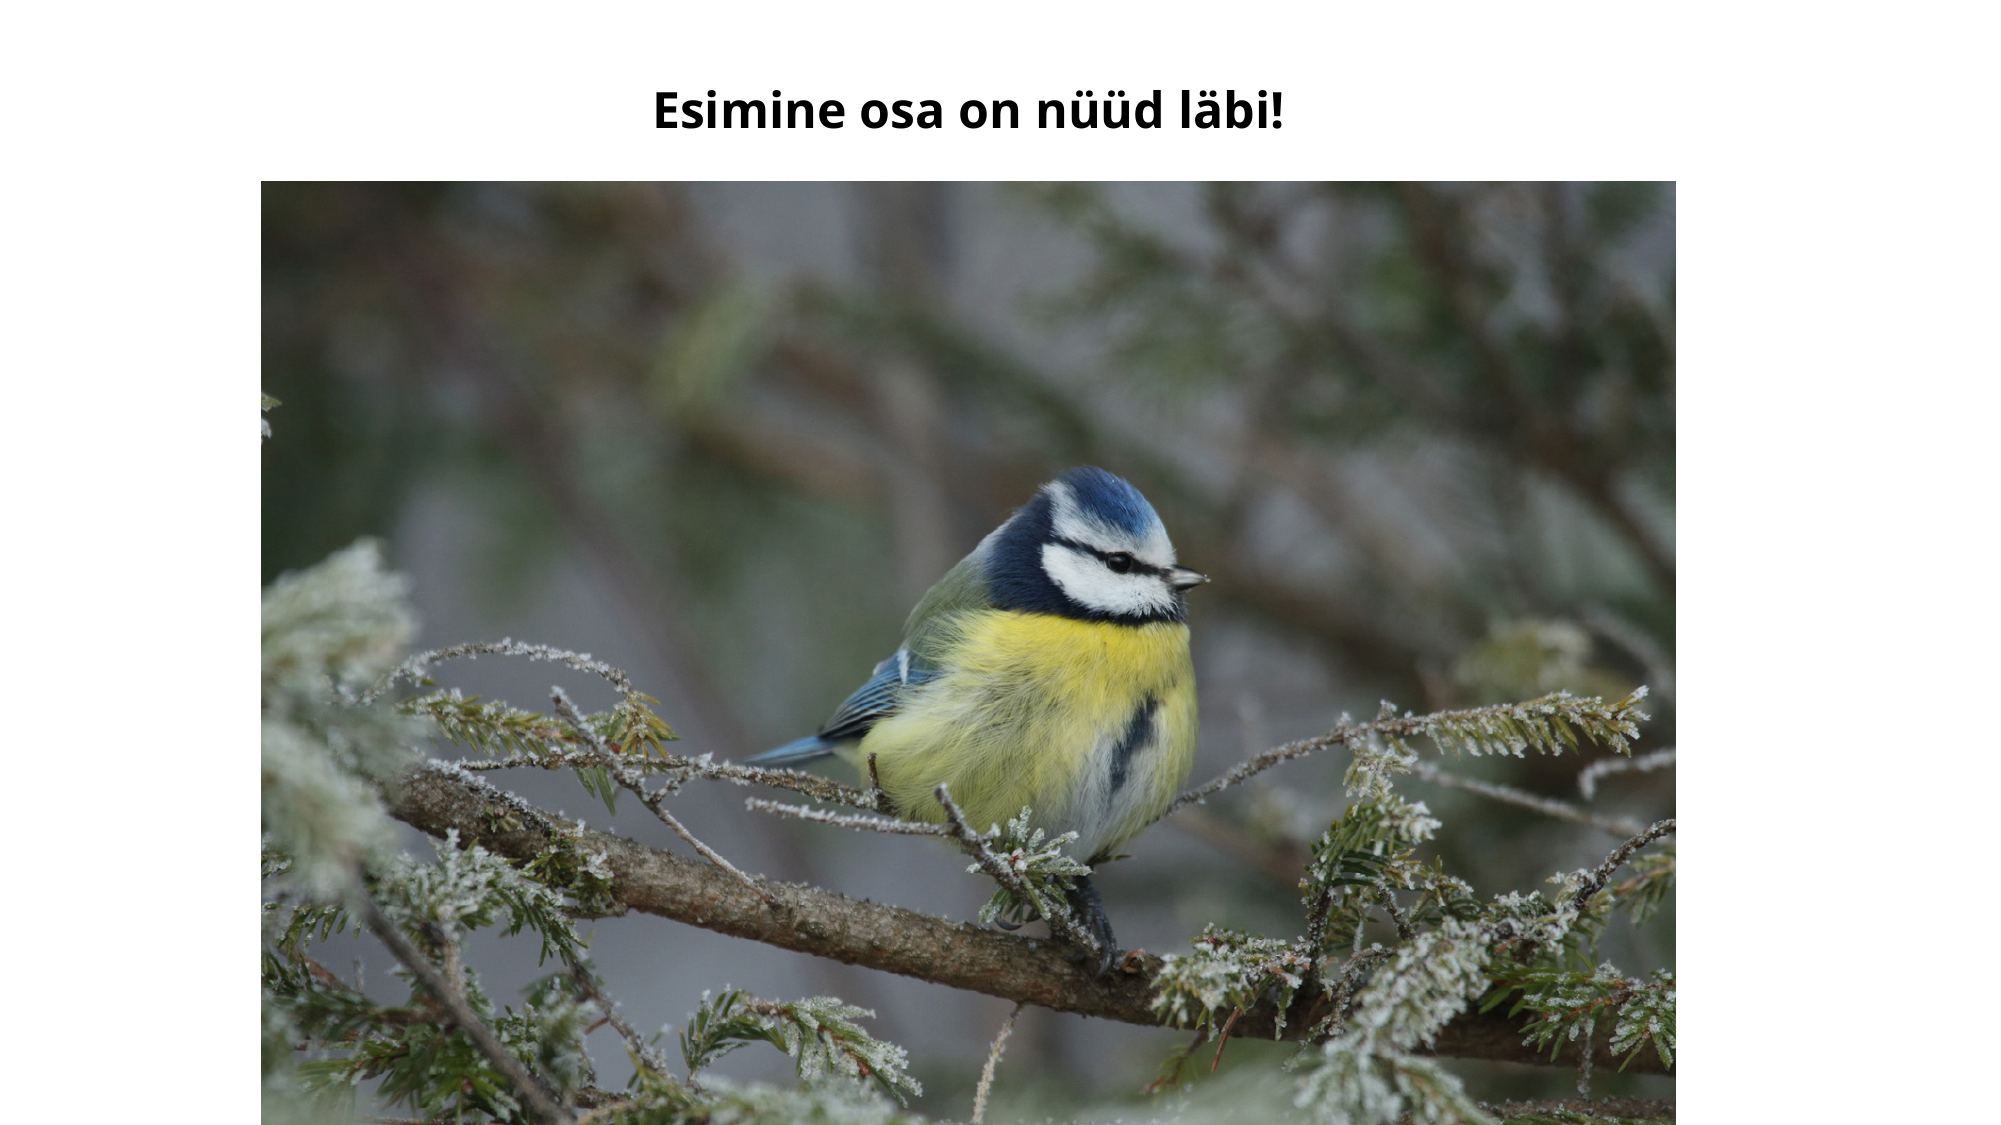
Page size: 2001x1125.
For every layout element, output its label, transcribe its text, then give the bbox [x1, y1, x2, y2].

title Esimine osa on nüüd läbi! [106, 42, 1832, 183]
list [261, 181, 1677, 1125]
